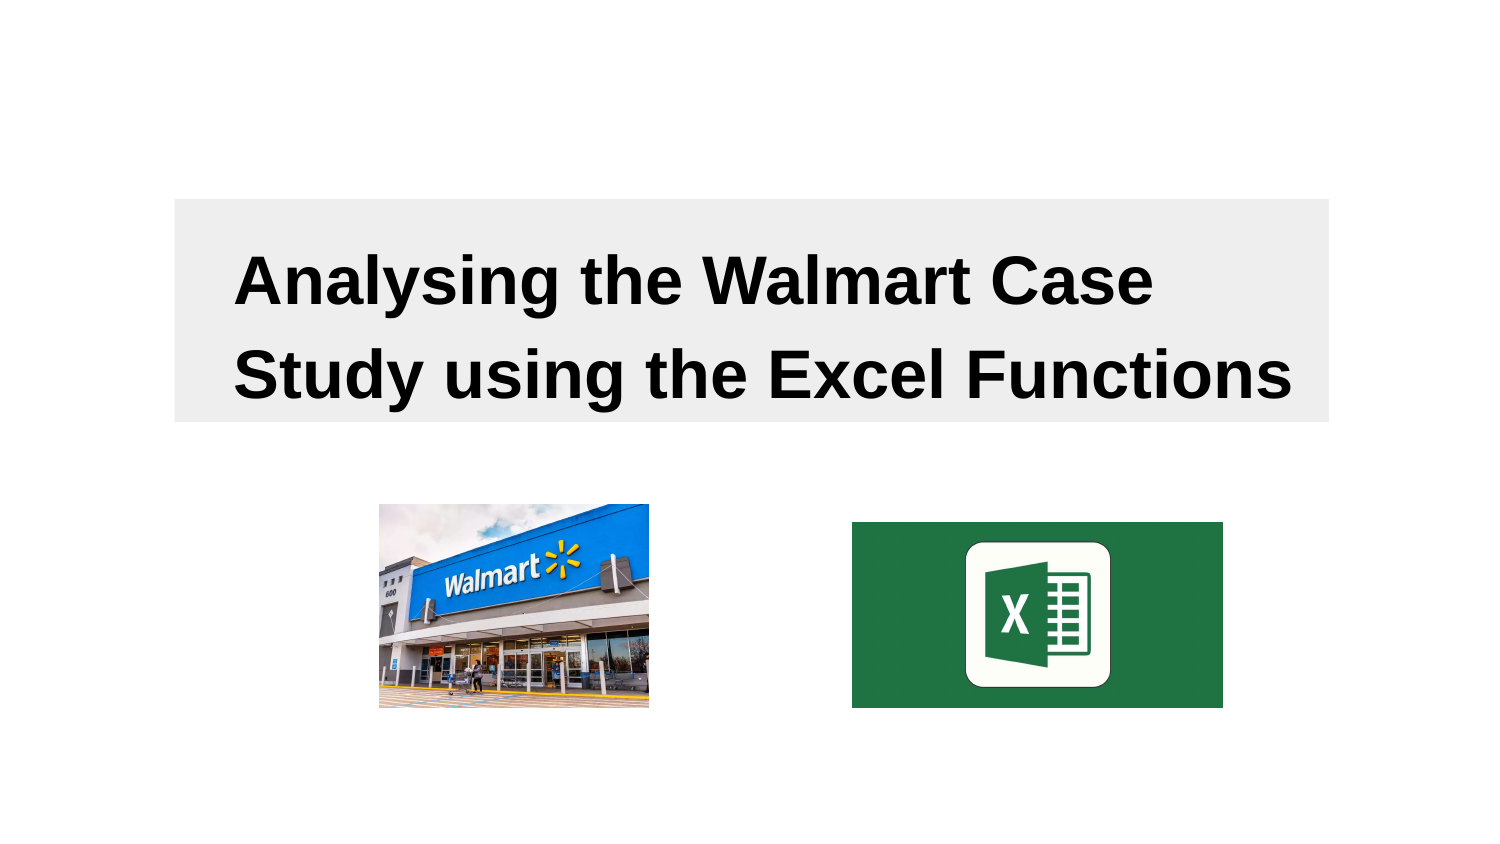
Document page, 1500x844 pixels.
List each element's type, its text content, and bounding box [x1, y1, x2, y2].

list Analysing the Walmart Case Study using the Excel Functions [218, 208, 1355, 442]
text_box [174, 199, 1329, 422]
picture [852, 522, 1223, 708]
picture [378, 504, 650, 708]
